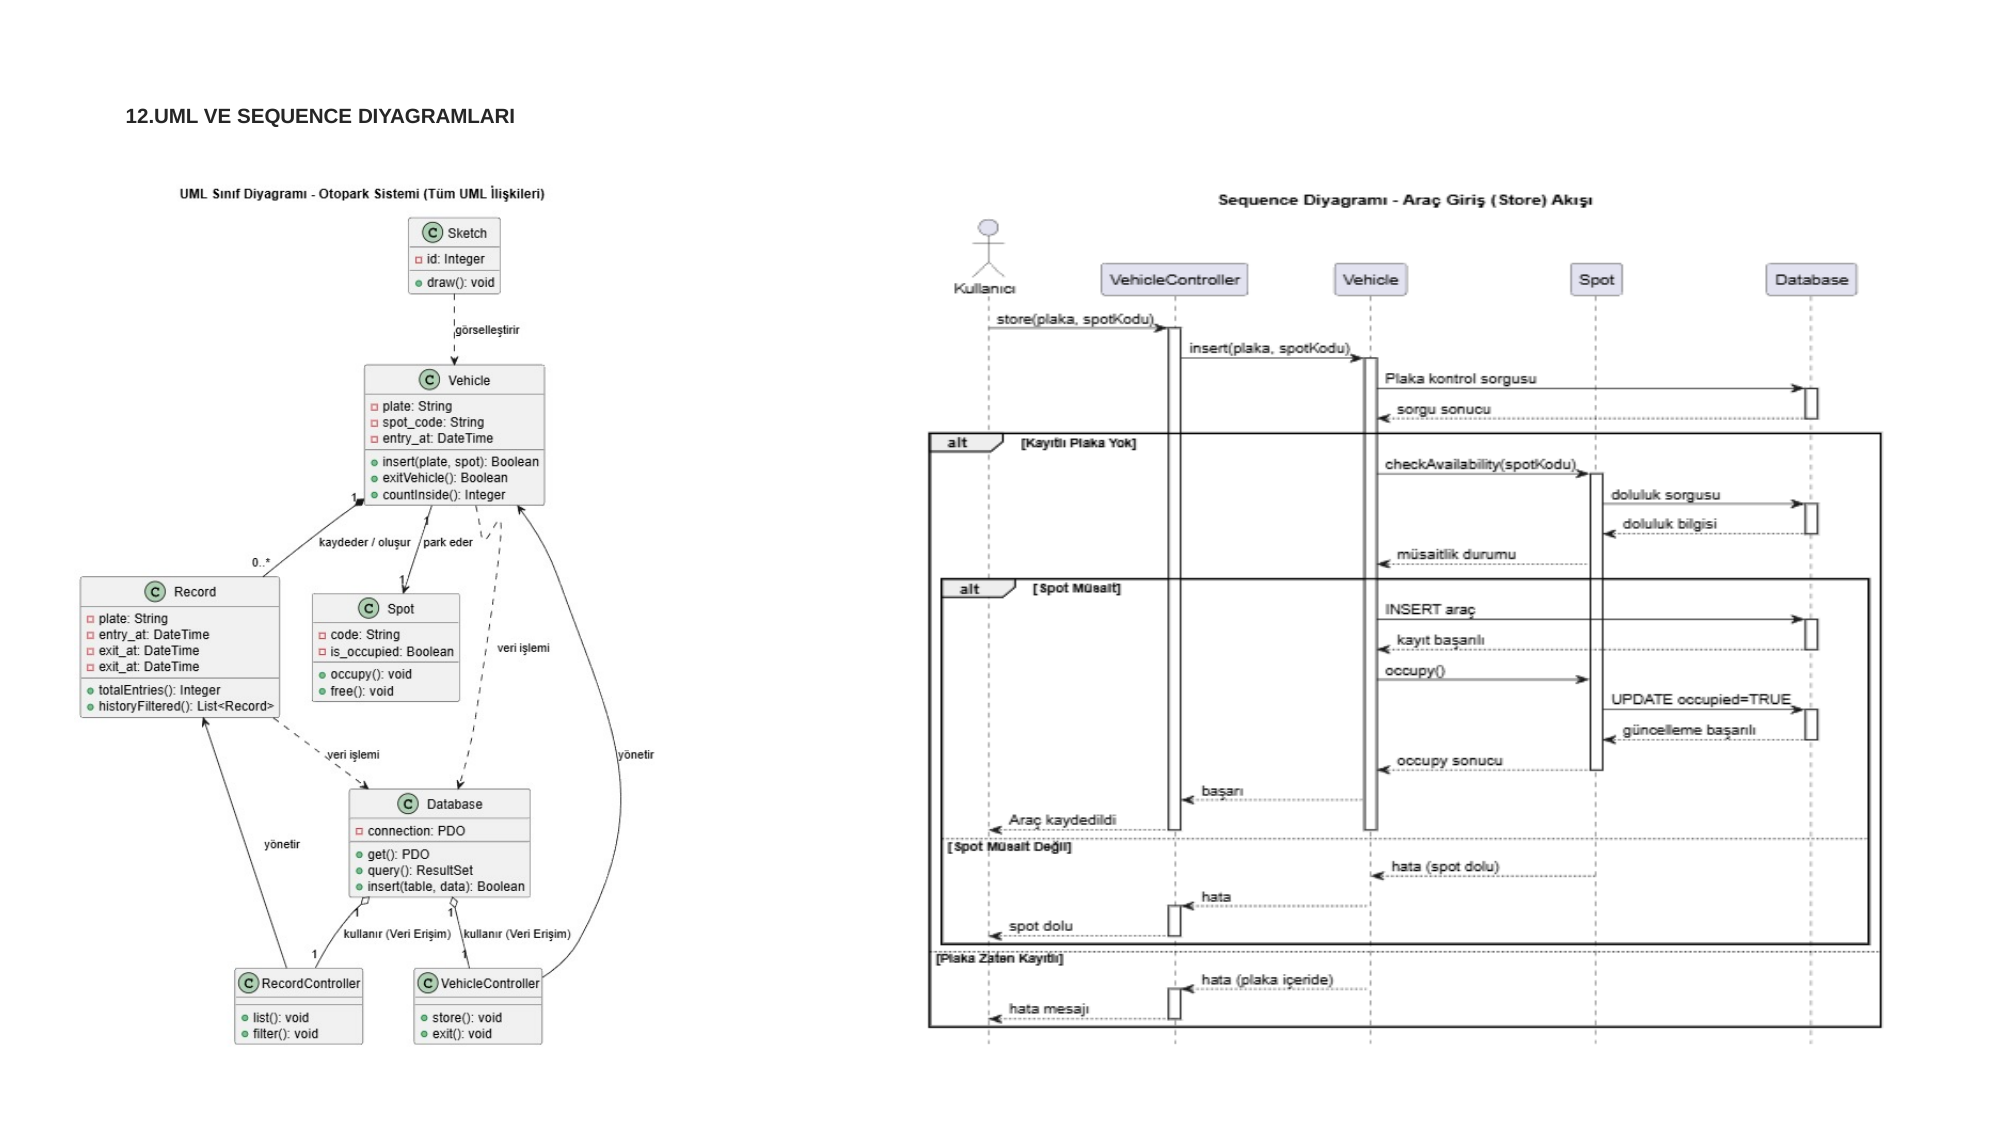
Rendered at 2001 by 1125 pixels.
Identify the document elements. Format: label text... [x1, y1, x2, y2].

picture [74, 176, 663, 1050]
text_box 12.UML VE SEQUENCE DIYAGRAMLARI [110, 99, 955, 177]
picture [918, 176, 1889, 1050]
